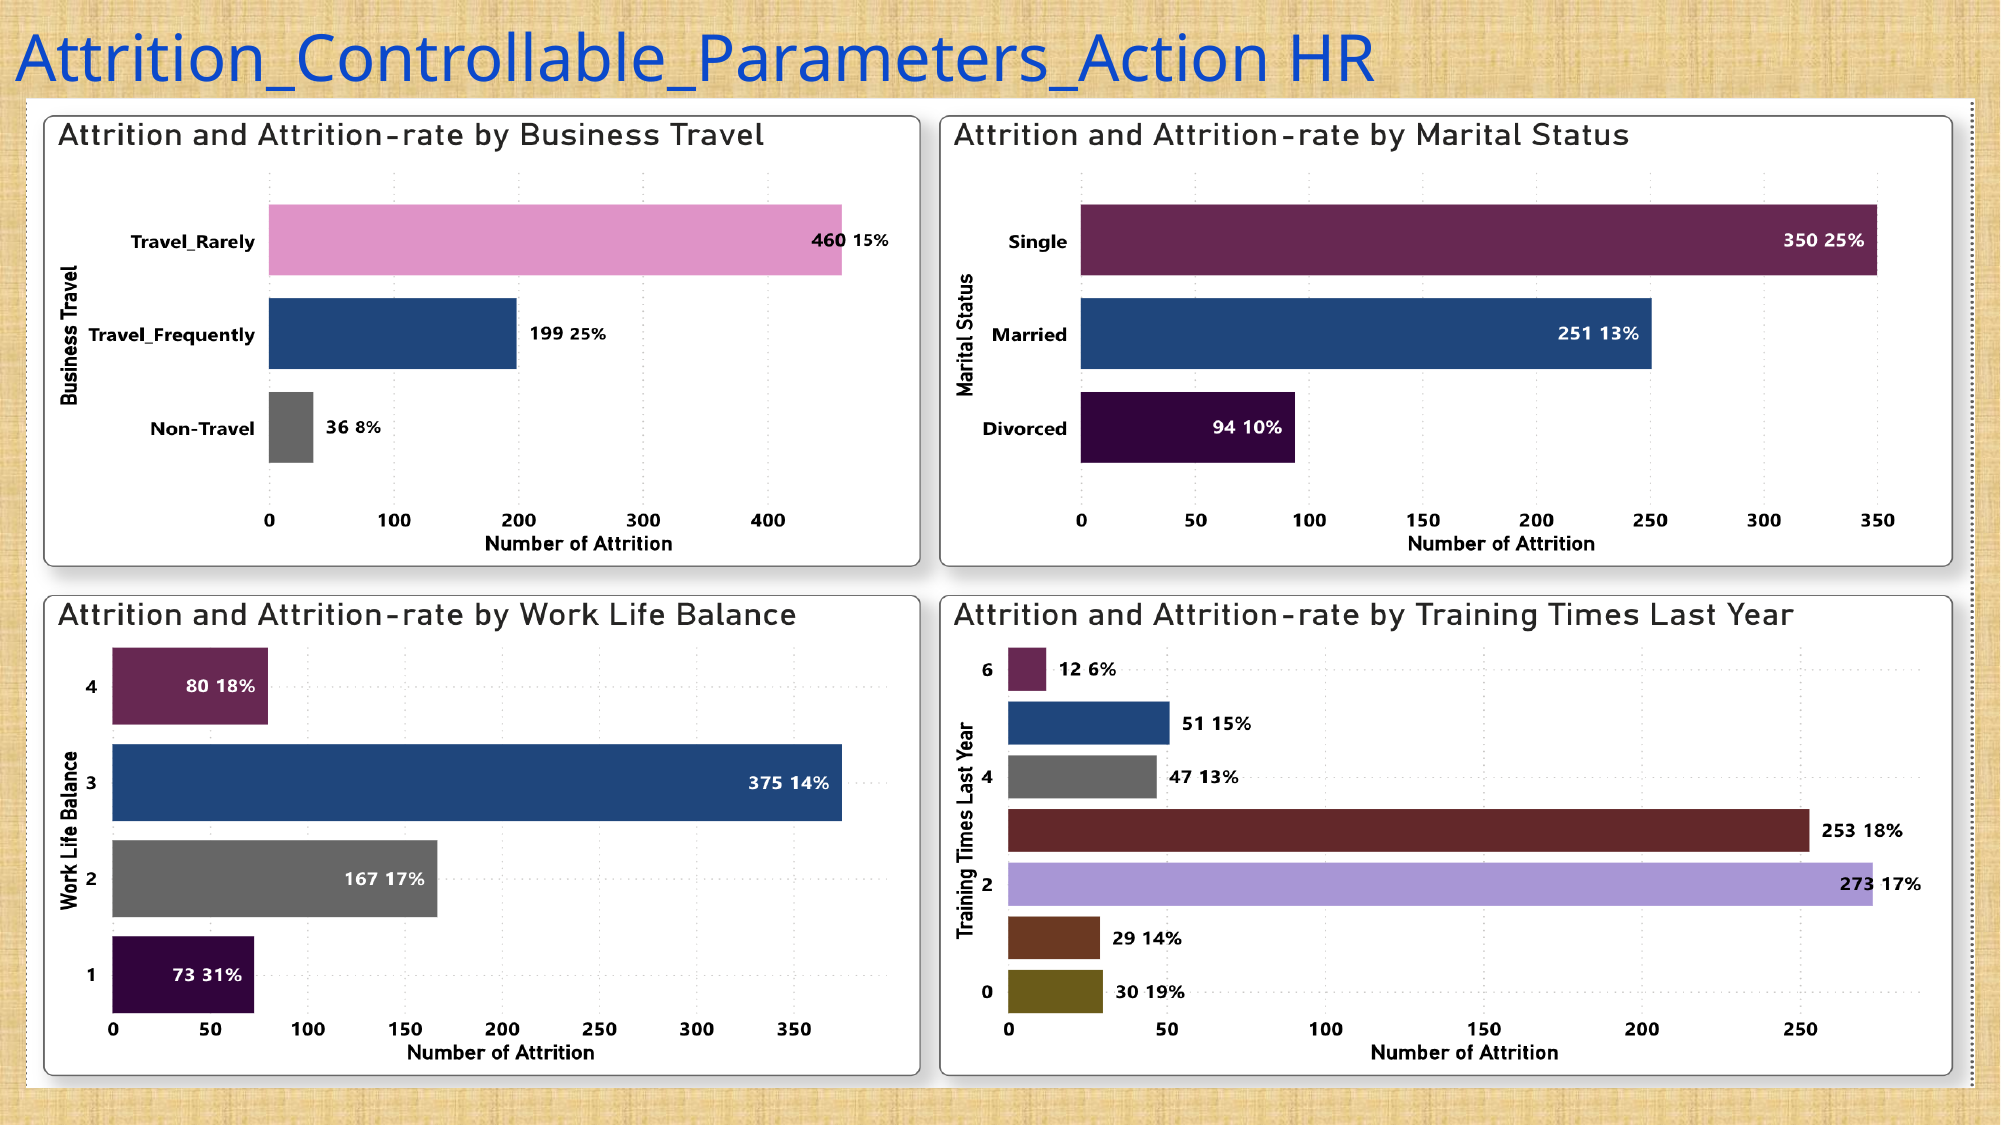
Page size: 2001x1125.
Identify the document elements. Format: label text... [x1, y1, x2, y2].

text_box Attrition_Controllable_Parameters_Action HR [0, 17, 1725, 105]
picture [0, 0, 2001, 1125]
